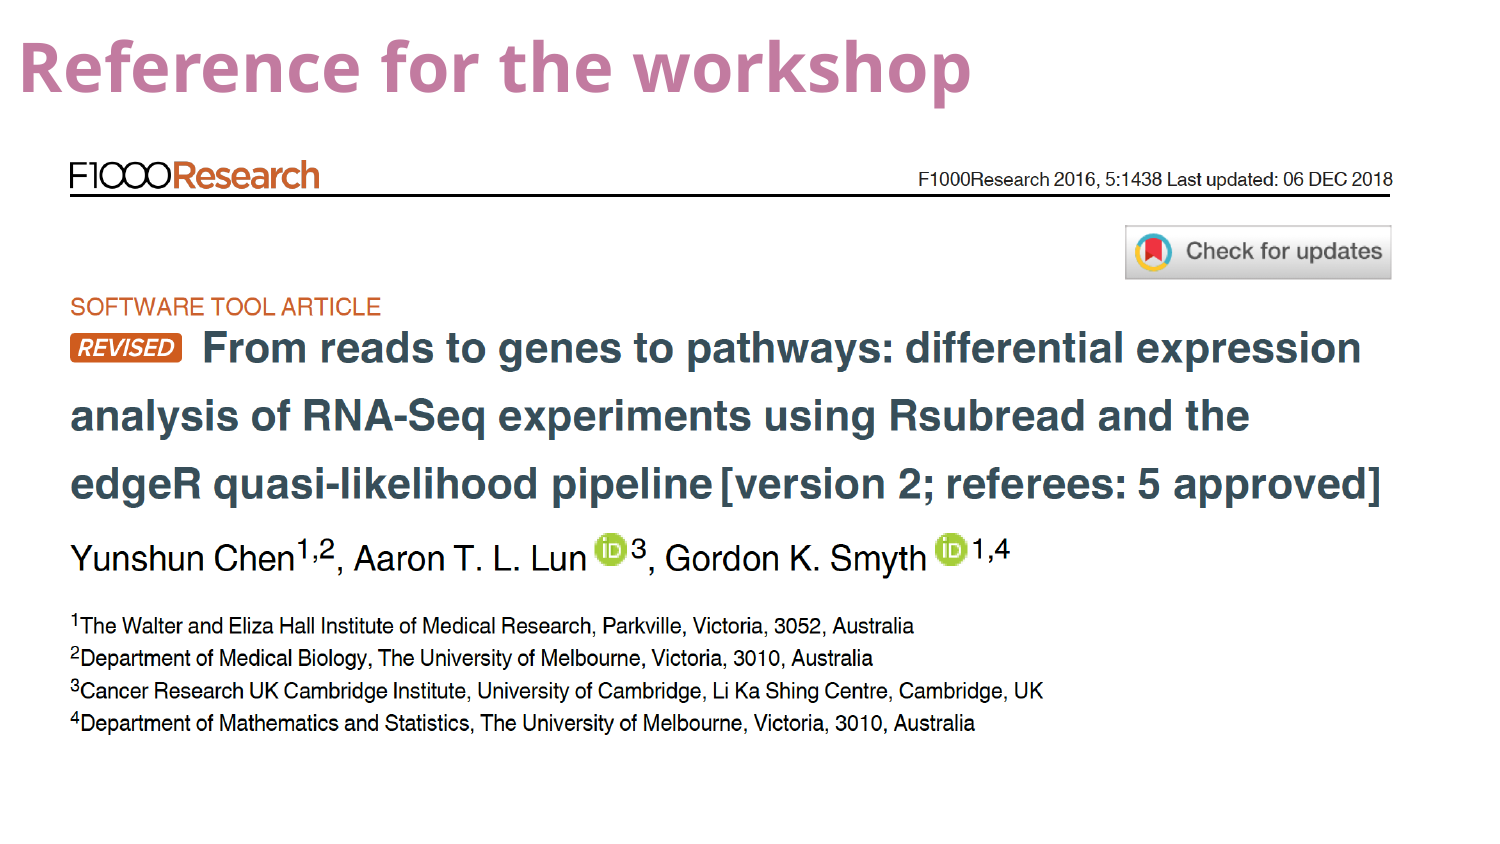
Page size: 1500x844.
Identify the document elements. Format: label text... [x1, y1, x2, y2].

text_box Reference for the workshop [17, 32, 1451, 154]
picture [49, 117, 1434, 769]
